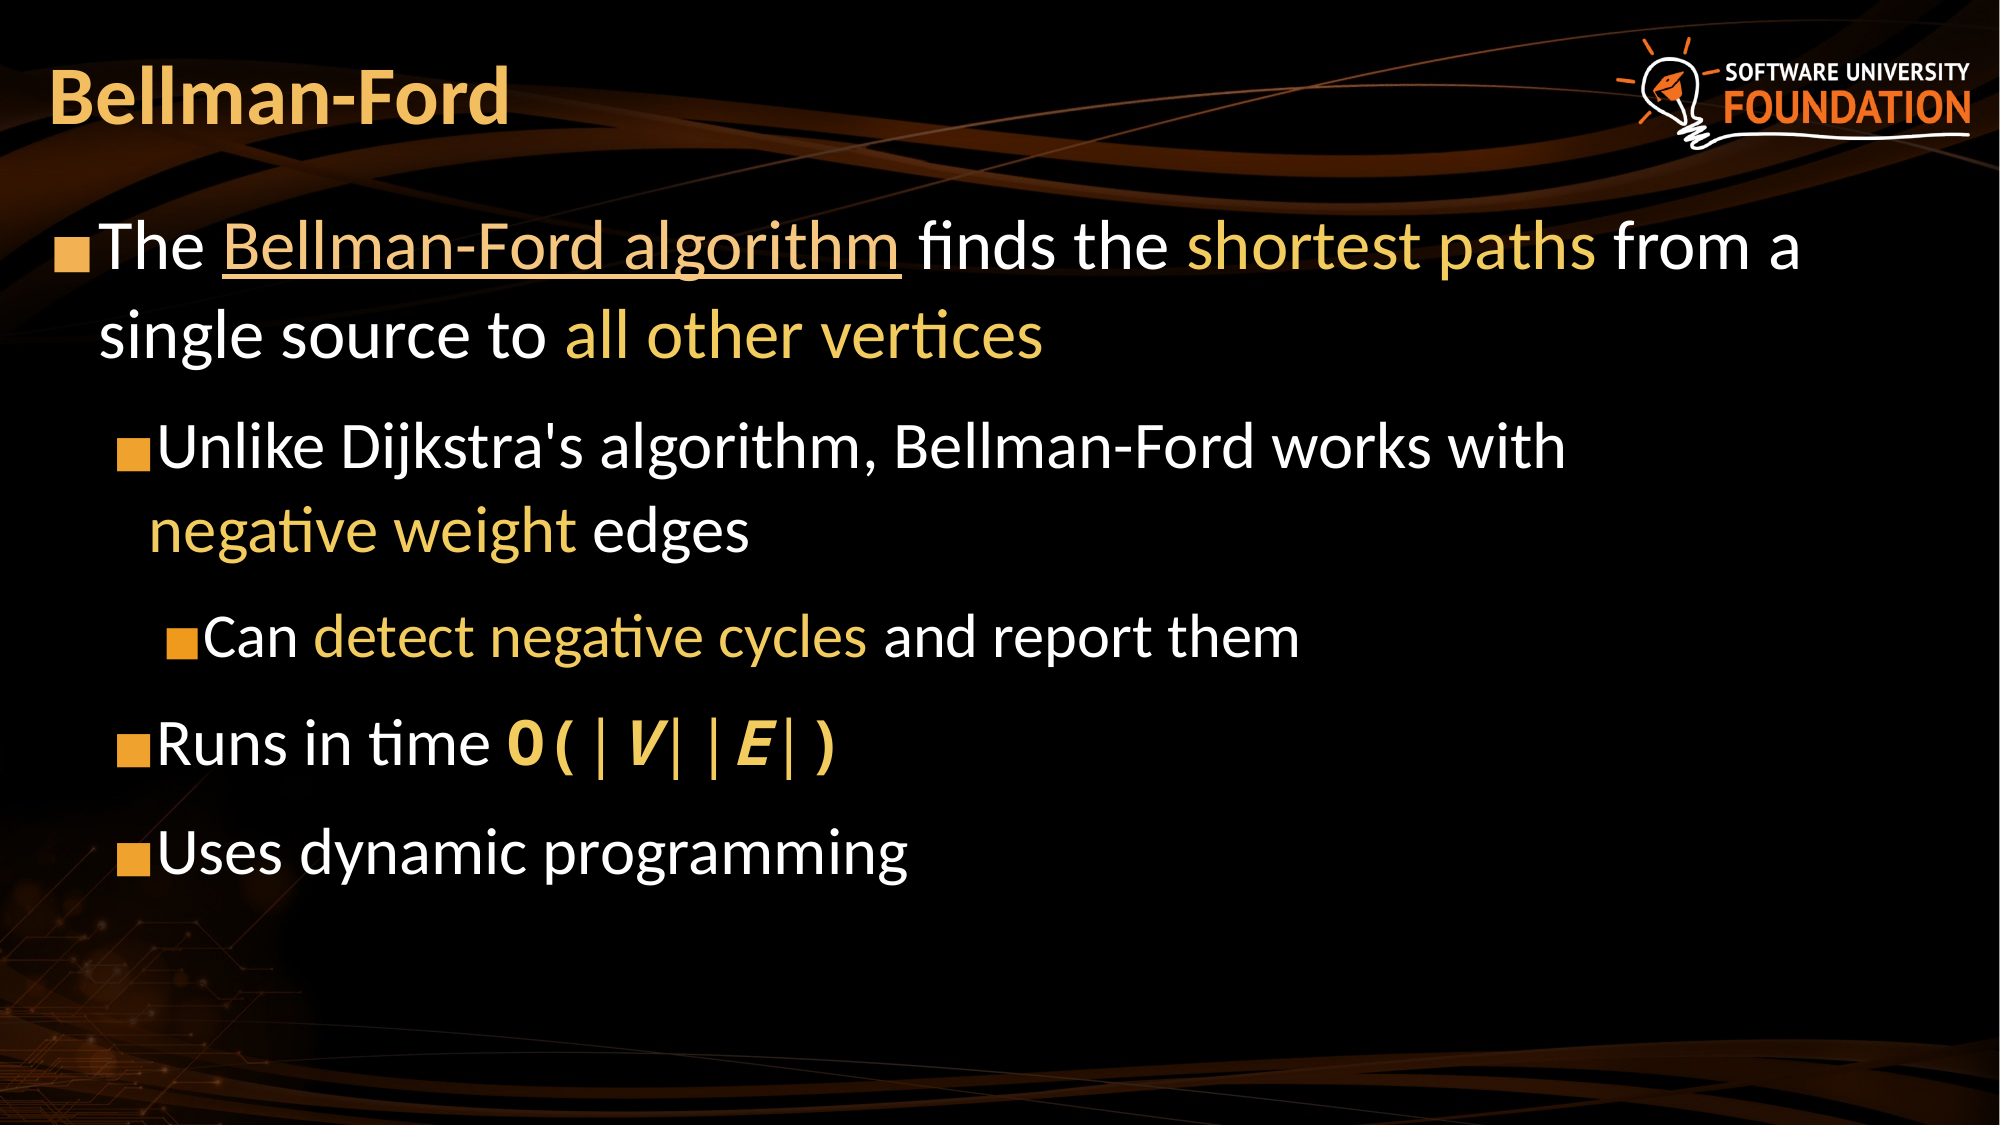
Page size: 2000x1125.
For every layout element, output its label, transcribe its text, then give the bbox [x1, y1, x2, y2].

title Bellman-Ford [30, 6, 1602, 189]
picture [0, 0, 2000, 1125]
list The Bellman-Ford algorithm finds the shortest paths from a single source to all other vertices Unlike Dijkstra's algorithm, Bellman-Ford works with negative weight edges Can detect negative cycles and report them Runs in time O(|V||E|) Uses dynamic programming [31, 188, 1968, 1103]
